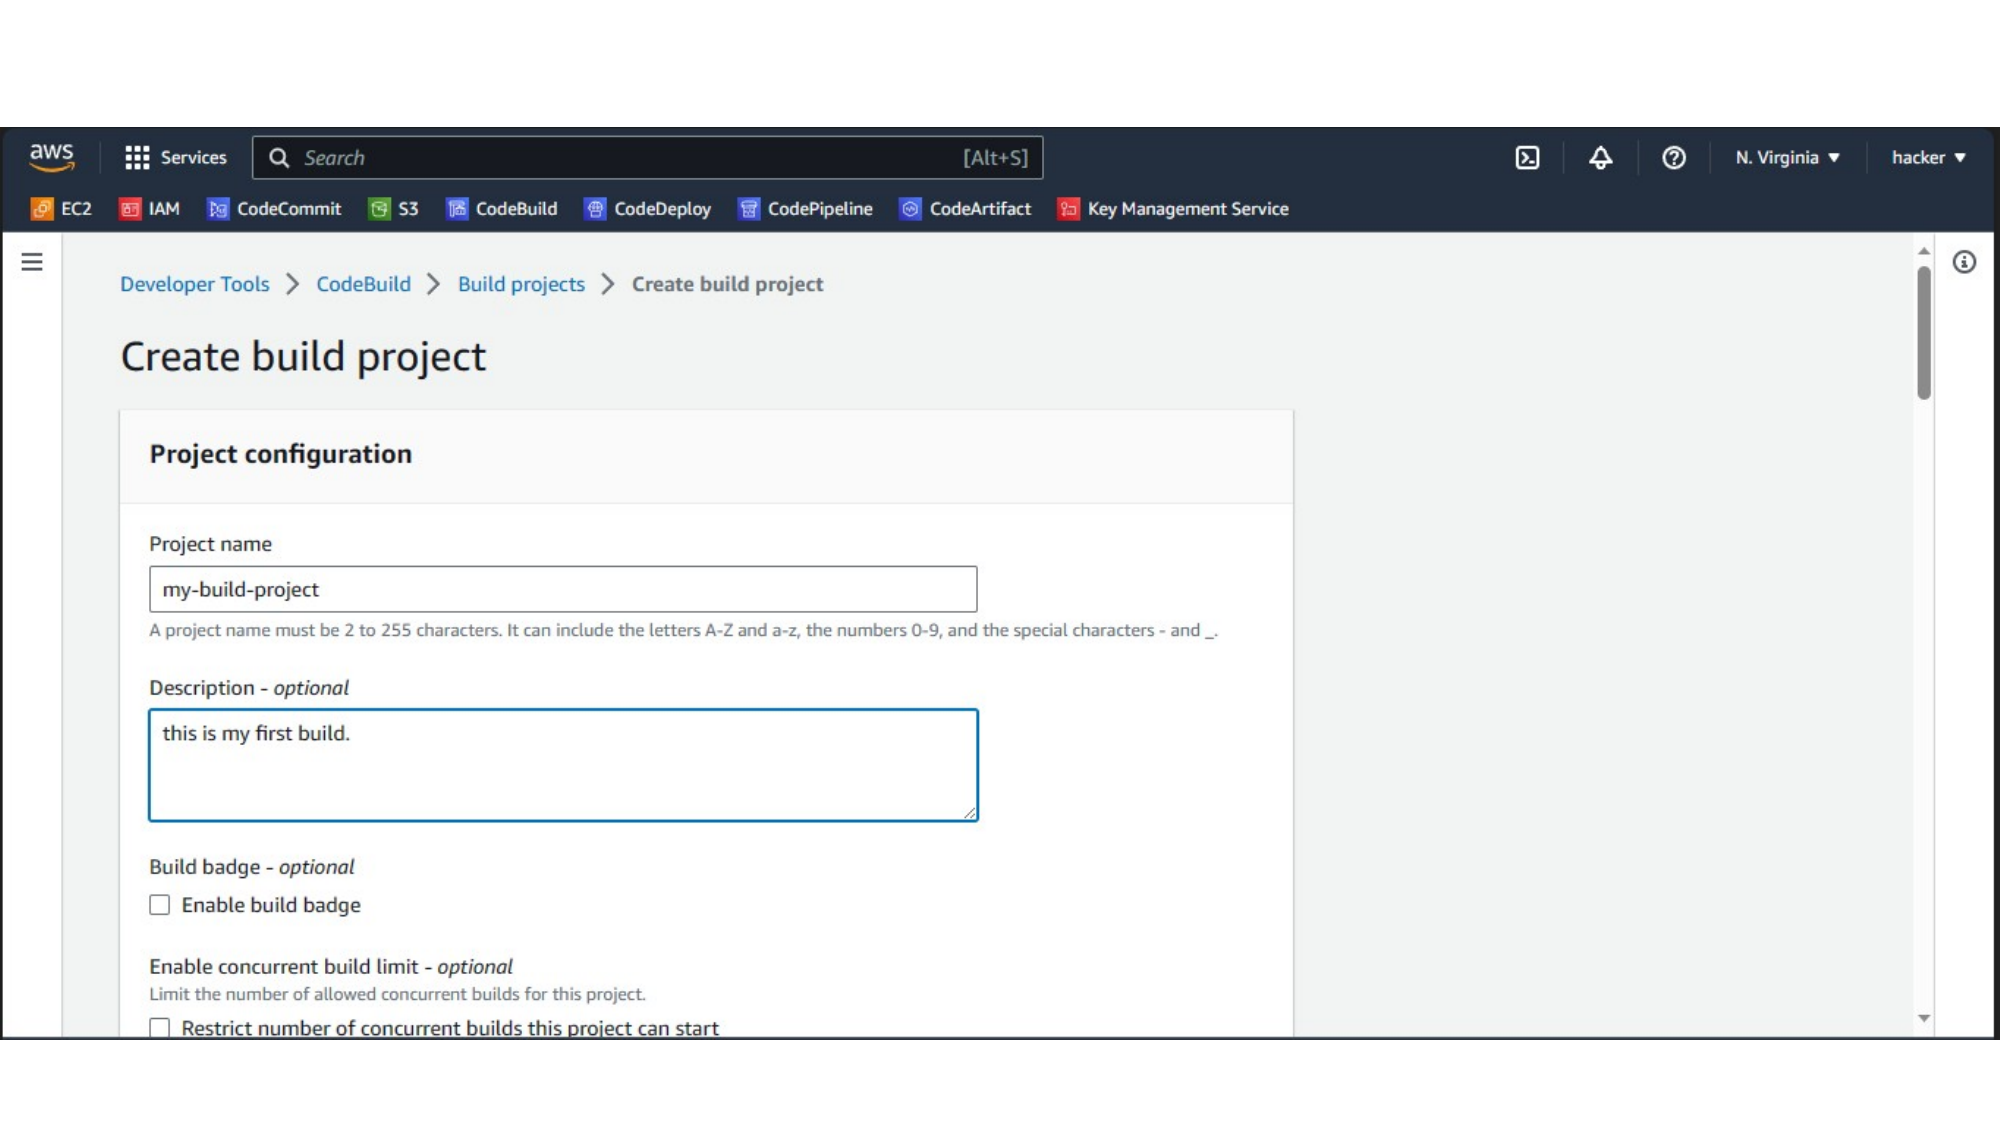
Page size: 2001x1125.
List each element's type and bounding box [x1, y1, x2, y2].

picture [0, 126, 2000, 1041]
